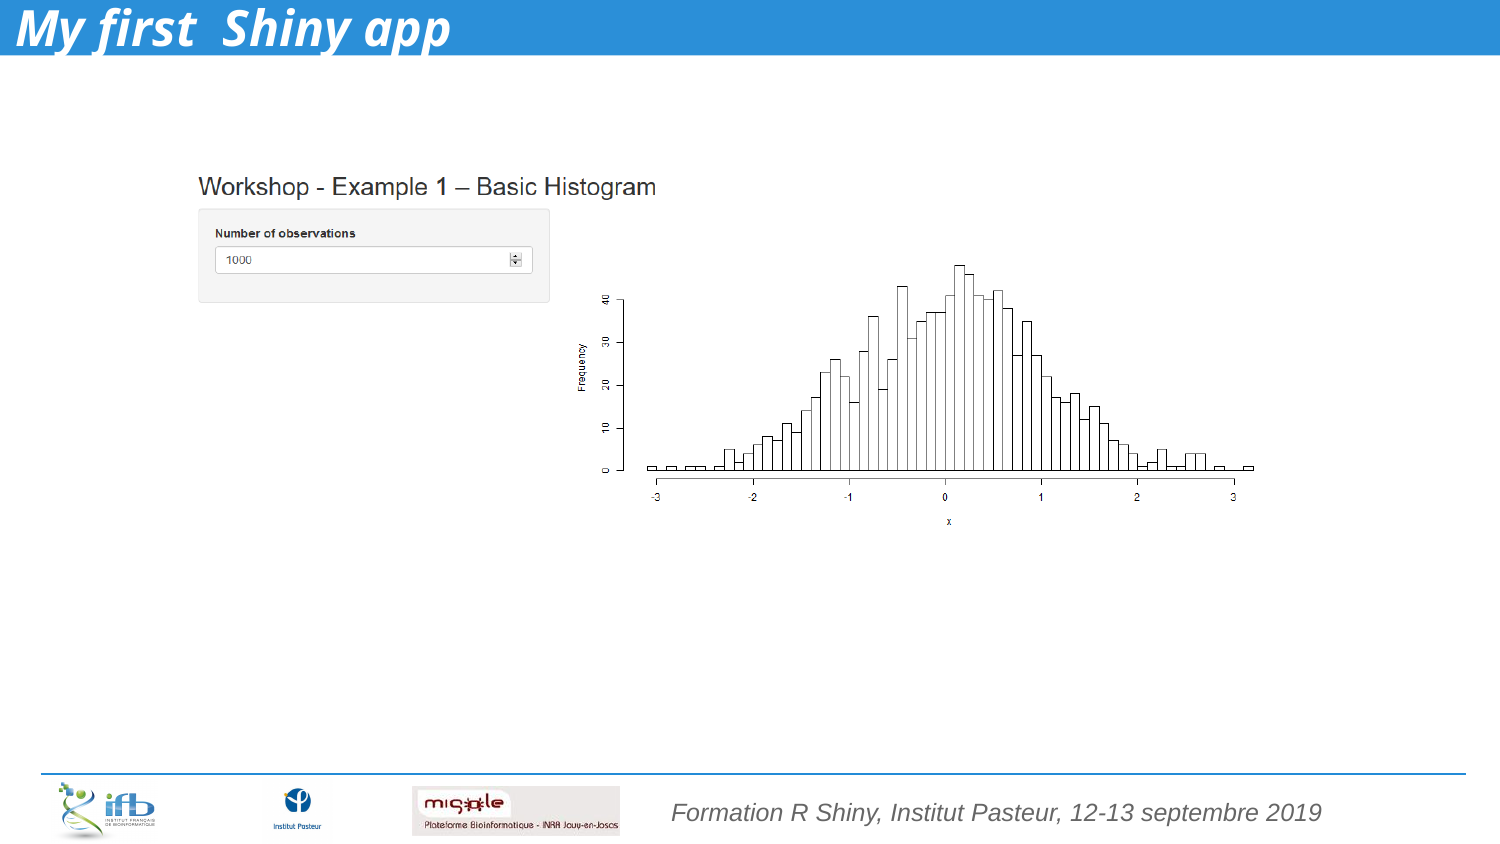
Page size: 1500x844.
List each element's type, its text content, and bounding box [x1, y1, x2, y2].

picture [178, 159, 1322, 685]
picture [51, 779, 158, 843]
title My first Shiny app [0, 0, 1500, 56]
picture [412, 786, 620, 836]
picture [262, 778, 333, 844]
